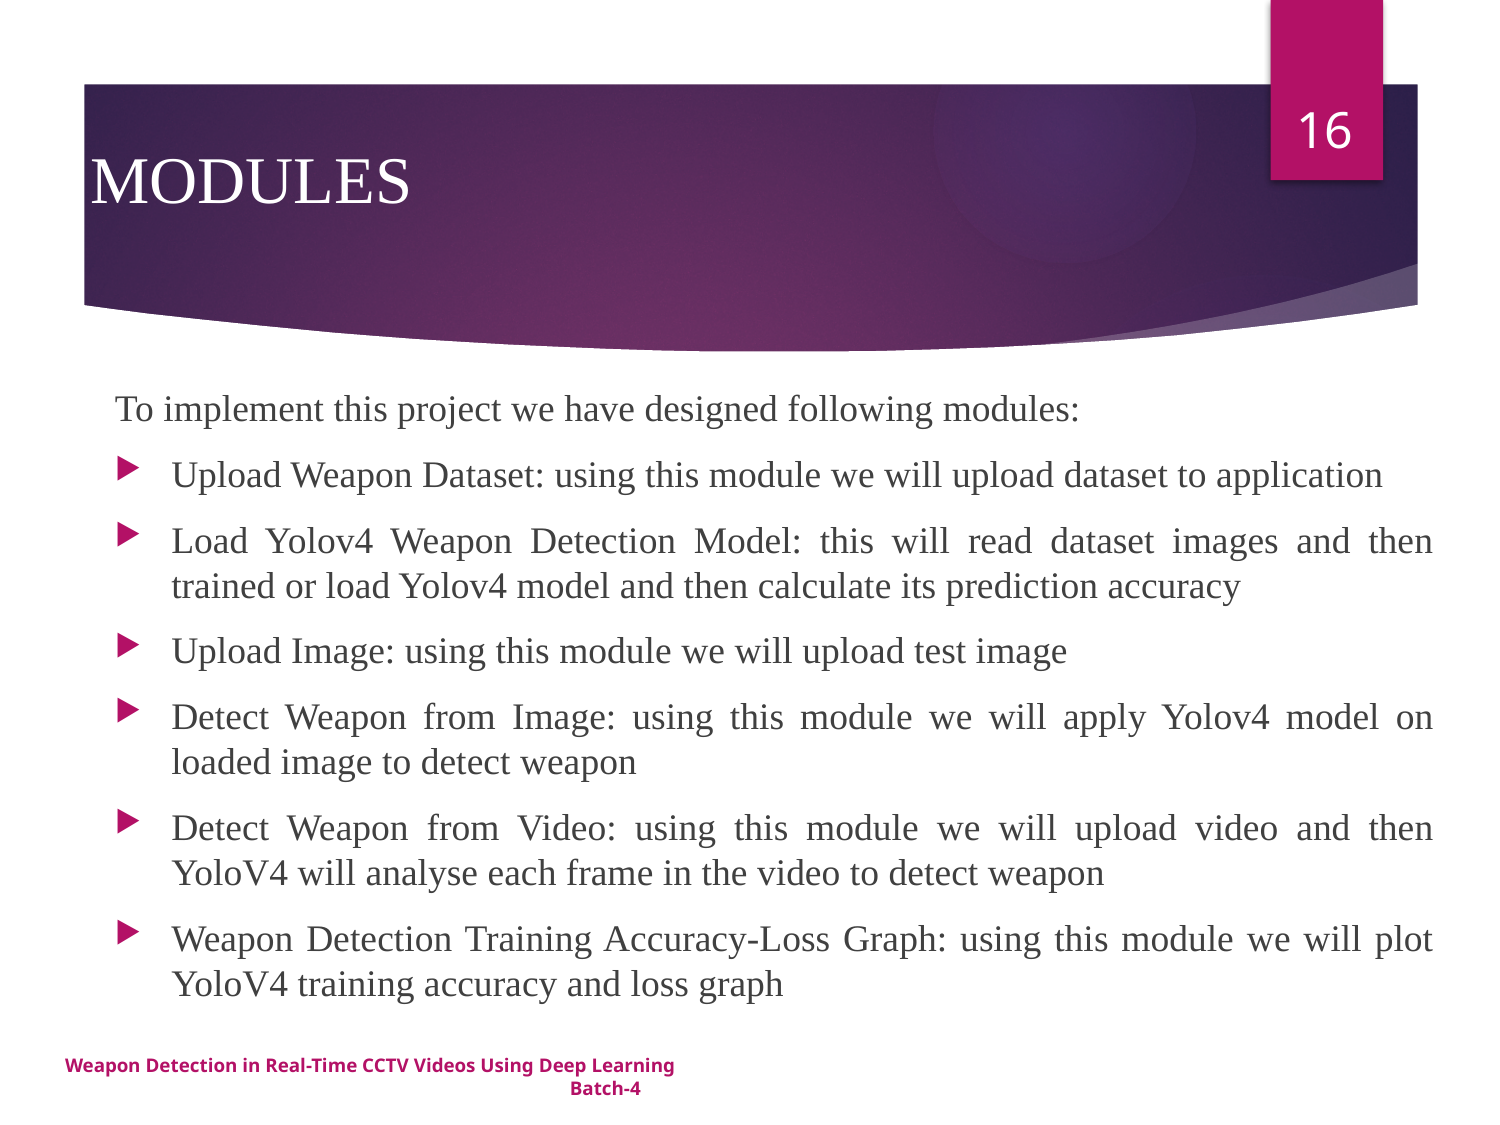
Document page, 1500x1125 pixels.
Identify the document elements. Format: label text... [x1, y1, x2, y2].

footer Weapon Detection in Real-Time CCTV Videos Using Deep Learning Batch-4 [50, 1037, 1425, 1107]
title MODULES [75, 115, 1425, 238]
list To implement this project we have designed following modules: Upload Weapon Dataset: using this module we will upload dataset to application Load Yolov4 Weapon Detection Model: this will read dataset images and then trained or load Yolov4 model and then calculate its prediction accuracy Upload Image: using this module we will upload test image Detect Weapon from Image: using this module we will apply Yolov4 model on loaded image to detect weapon Detect Weapon from Video: using this module we will upload video and then YoloV4 will analyse each frame in the video to detect weapon Weapon Detection Training Accuracy-Loss Graph: using this module we will plot YoloV4 training accuracy and loss graph [99, 376, 1450, 1077]
slide_number 16 [1259, 48, 1390, 175]
